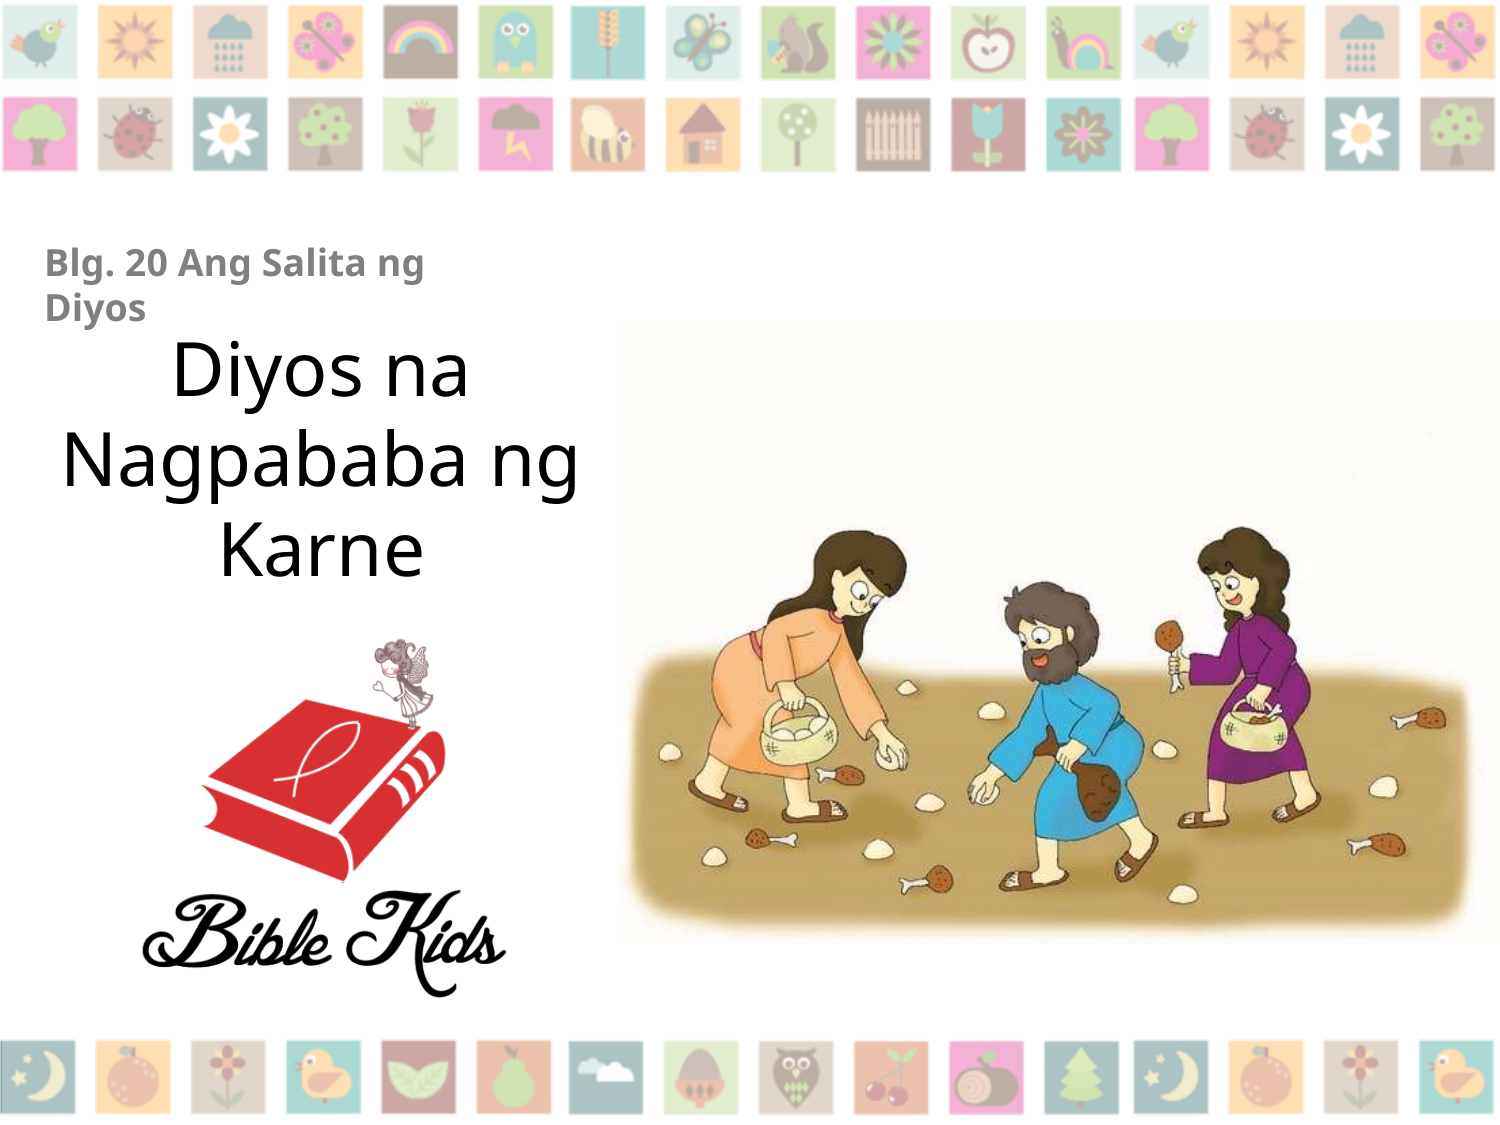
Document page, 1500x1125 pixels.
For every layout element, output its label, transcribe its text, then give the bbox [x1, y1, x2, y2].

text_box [0, 3, 1500, 181]
picture [117, 600, 544, 1027]
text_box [0, 1028, 1500, 1118]
picture [618, 321, 1500, 945]
text_box Blg. 20 Ang Salita ng Diyos [29, 231, 514, 314]
text_box Diyos na Nagpababa ng Karne [0, 314, 644, 600]
